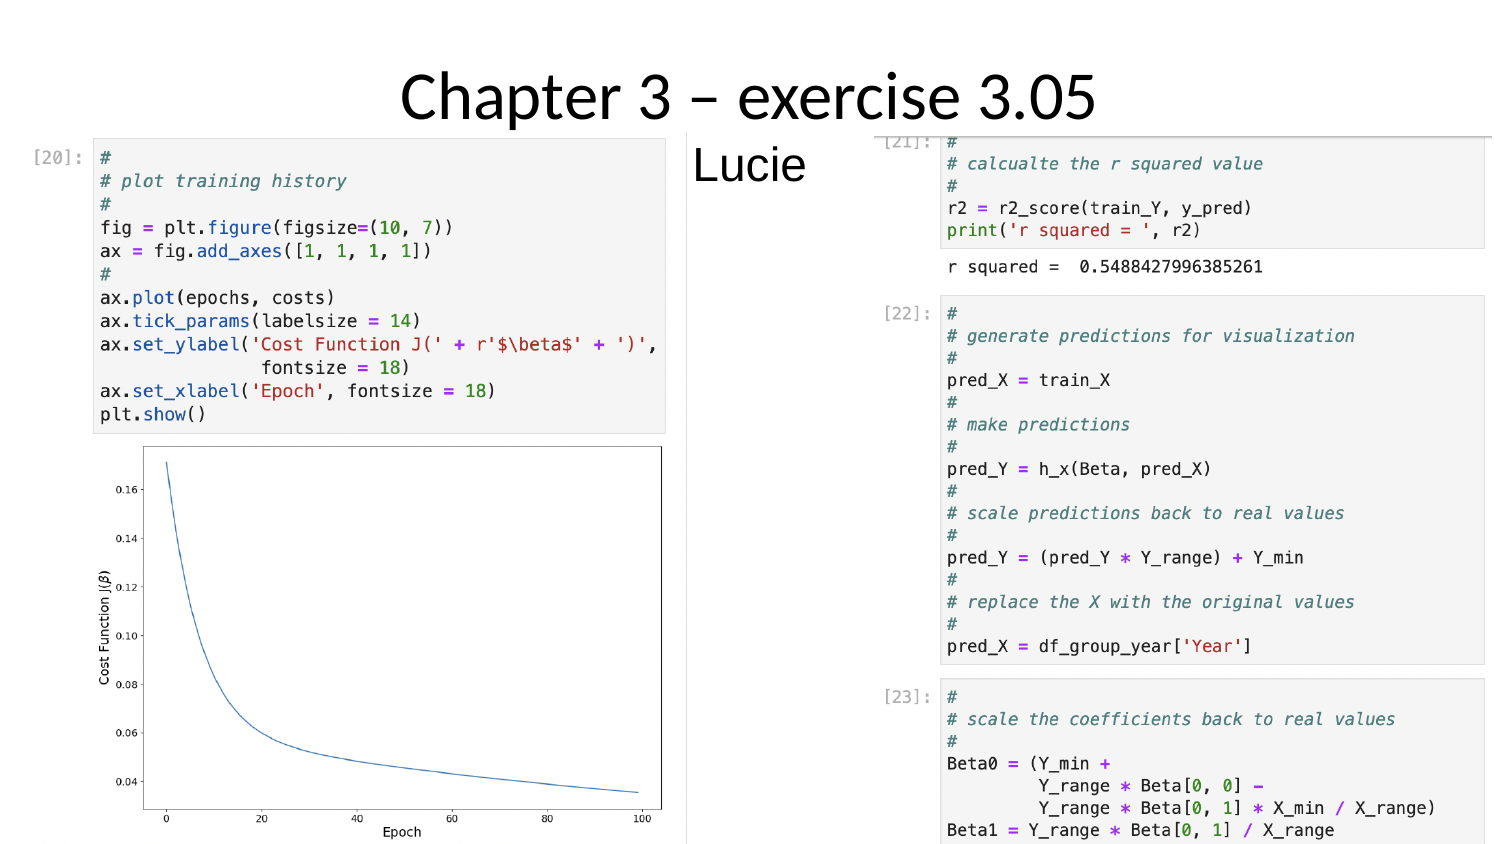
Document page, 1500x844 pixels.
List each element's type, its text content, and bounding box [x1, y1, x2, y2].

title Chapter 3 – exercise 3.05 Lucie [103, 44, 1397, 208]
picture [874, 136, 1492, 844]
picture [0, 132, 687, 844]
